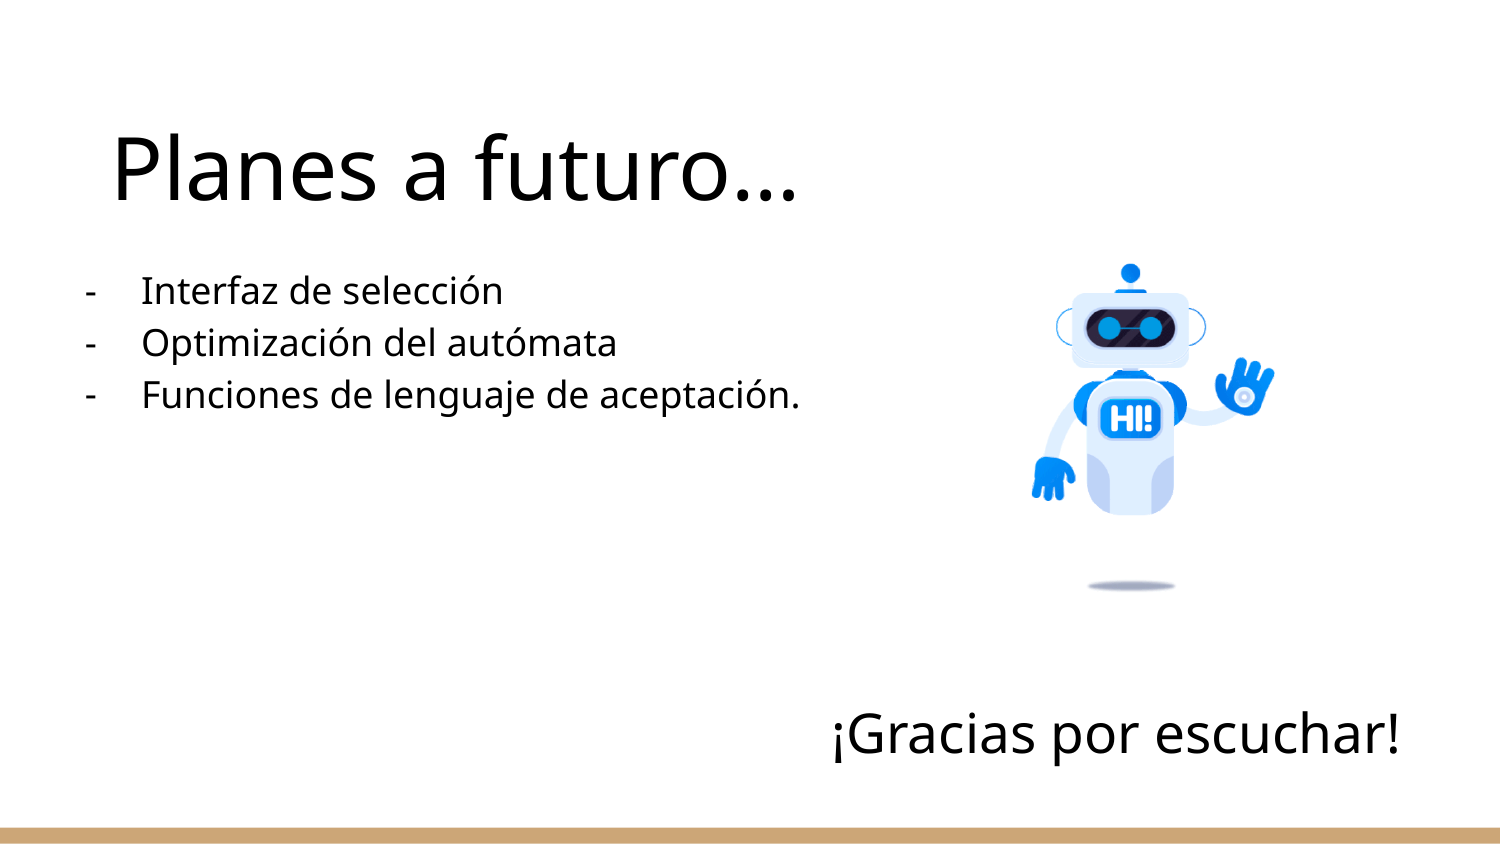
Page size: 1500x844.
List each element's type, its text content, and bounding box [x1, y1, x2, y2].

title ¡Gracias por escuchar! [816, 643, 1458, 780]
title Planes a futuro… [95, 97, 1493, 234]
list Interfaz de selección Optimización del autómata Funciones de lenguaje de aceptación. [51, 245, 1449, 751]
picture [959, 250, 1275, 594]
